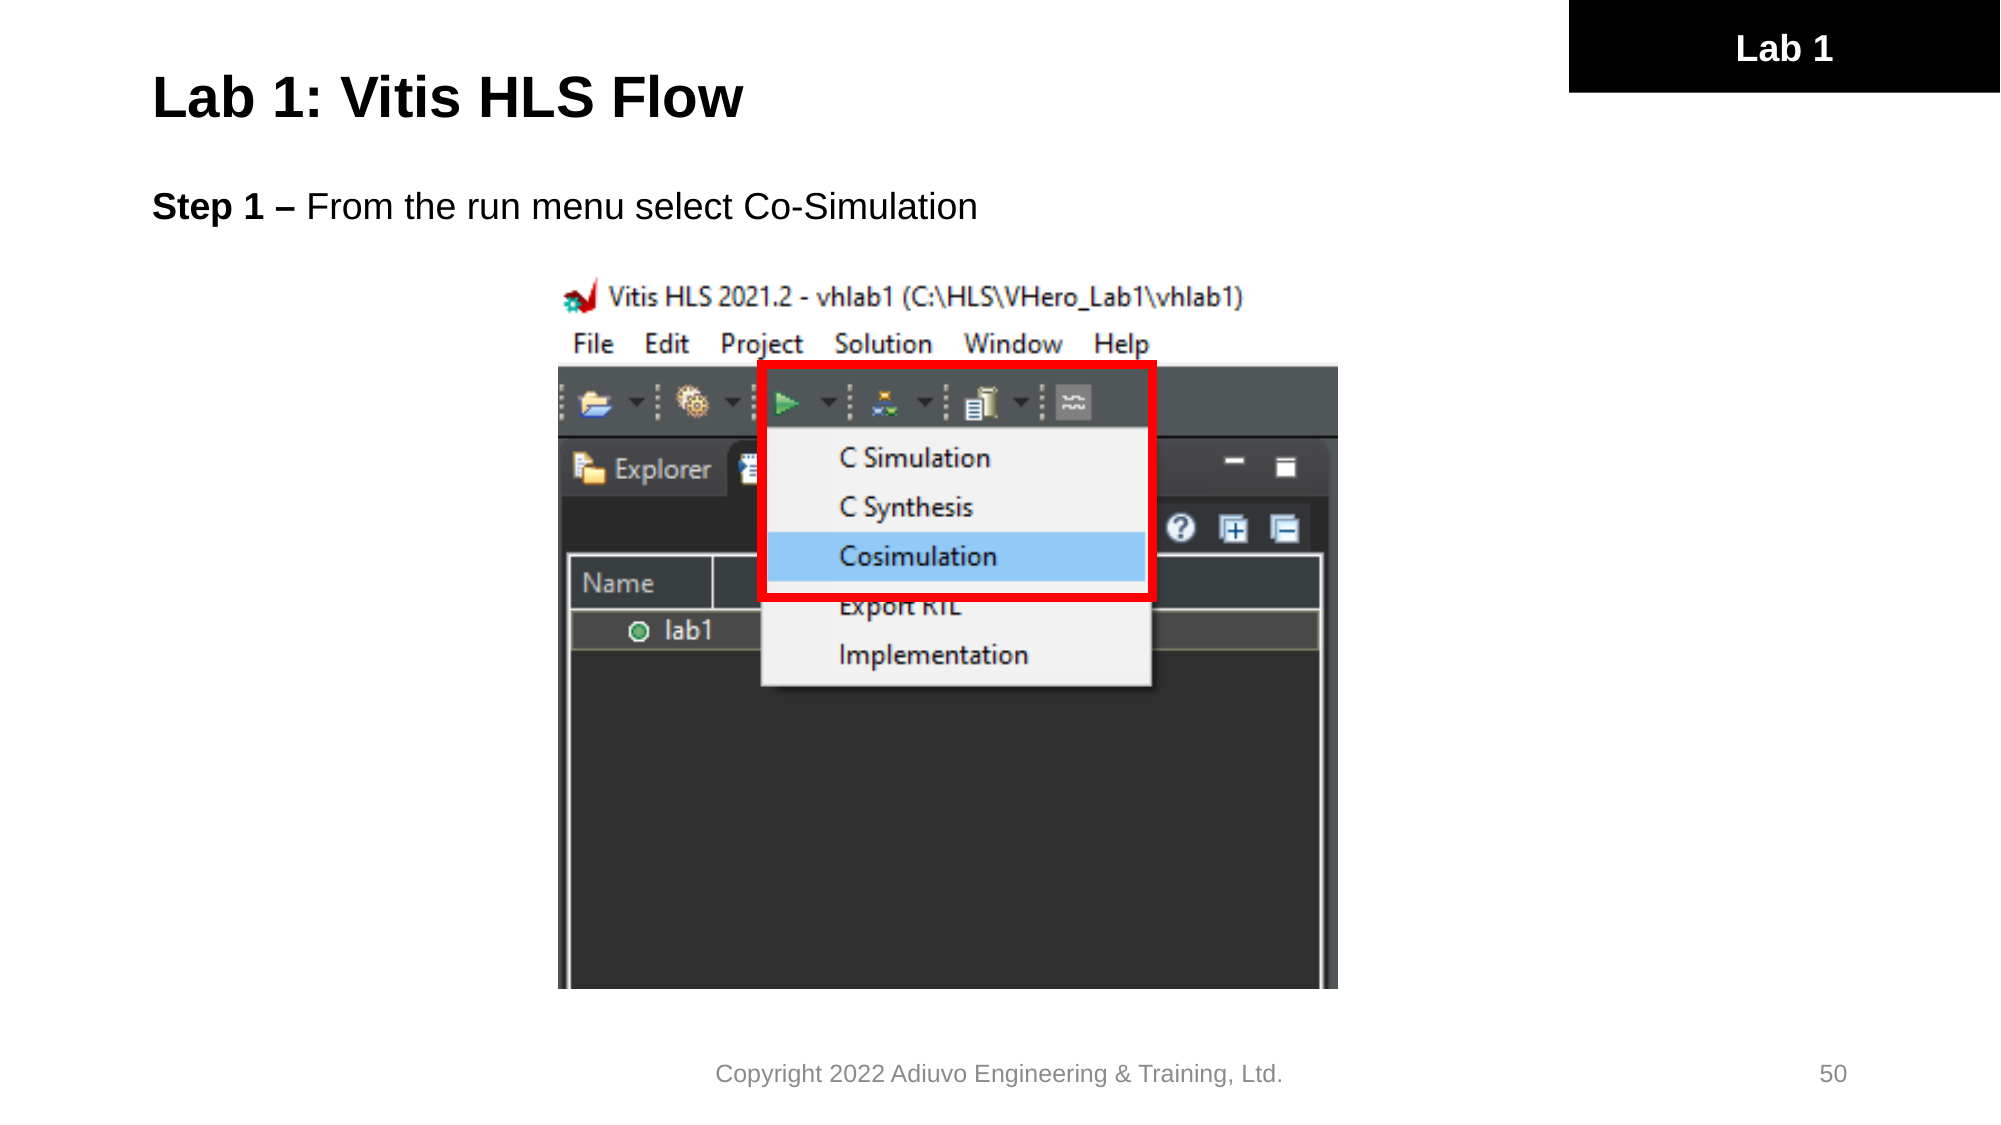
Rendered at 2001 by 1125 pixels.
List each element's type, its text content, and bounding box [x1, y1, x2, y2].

text_box Step 1 – From the run menu select Co-Simulation [137, 174, 1863, 325]
title Lab 1: Vitis HLS Flow [137, 59, 1863, 153]
slide_number 50 [1412, 1042, 1863, 1103]
footer Copyright 2022 Adiuvo Engineering & Training, Ltd. [662, 1042, 1338, 1103]
text_box Lab 1 [1568, 0, 2000, 94]
picture [557, 271, 1338, 989]
